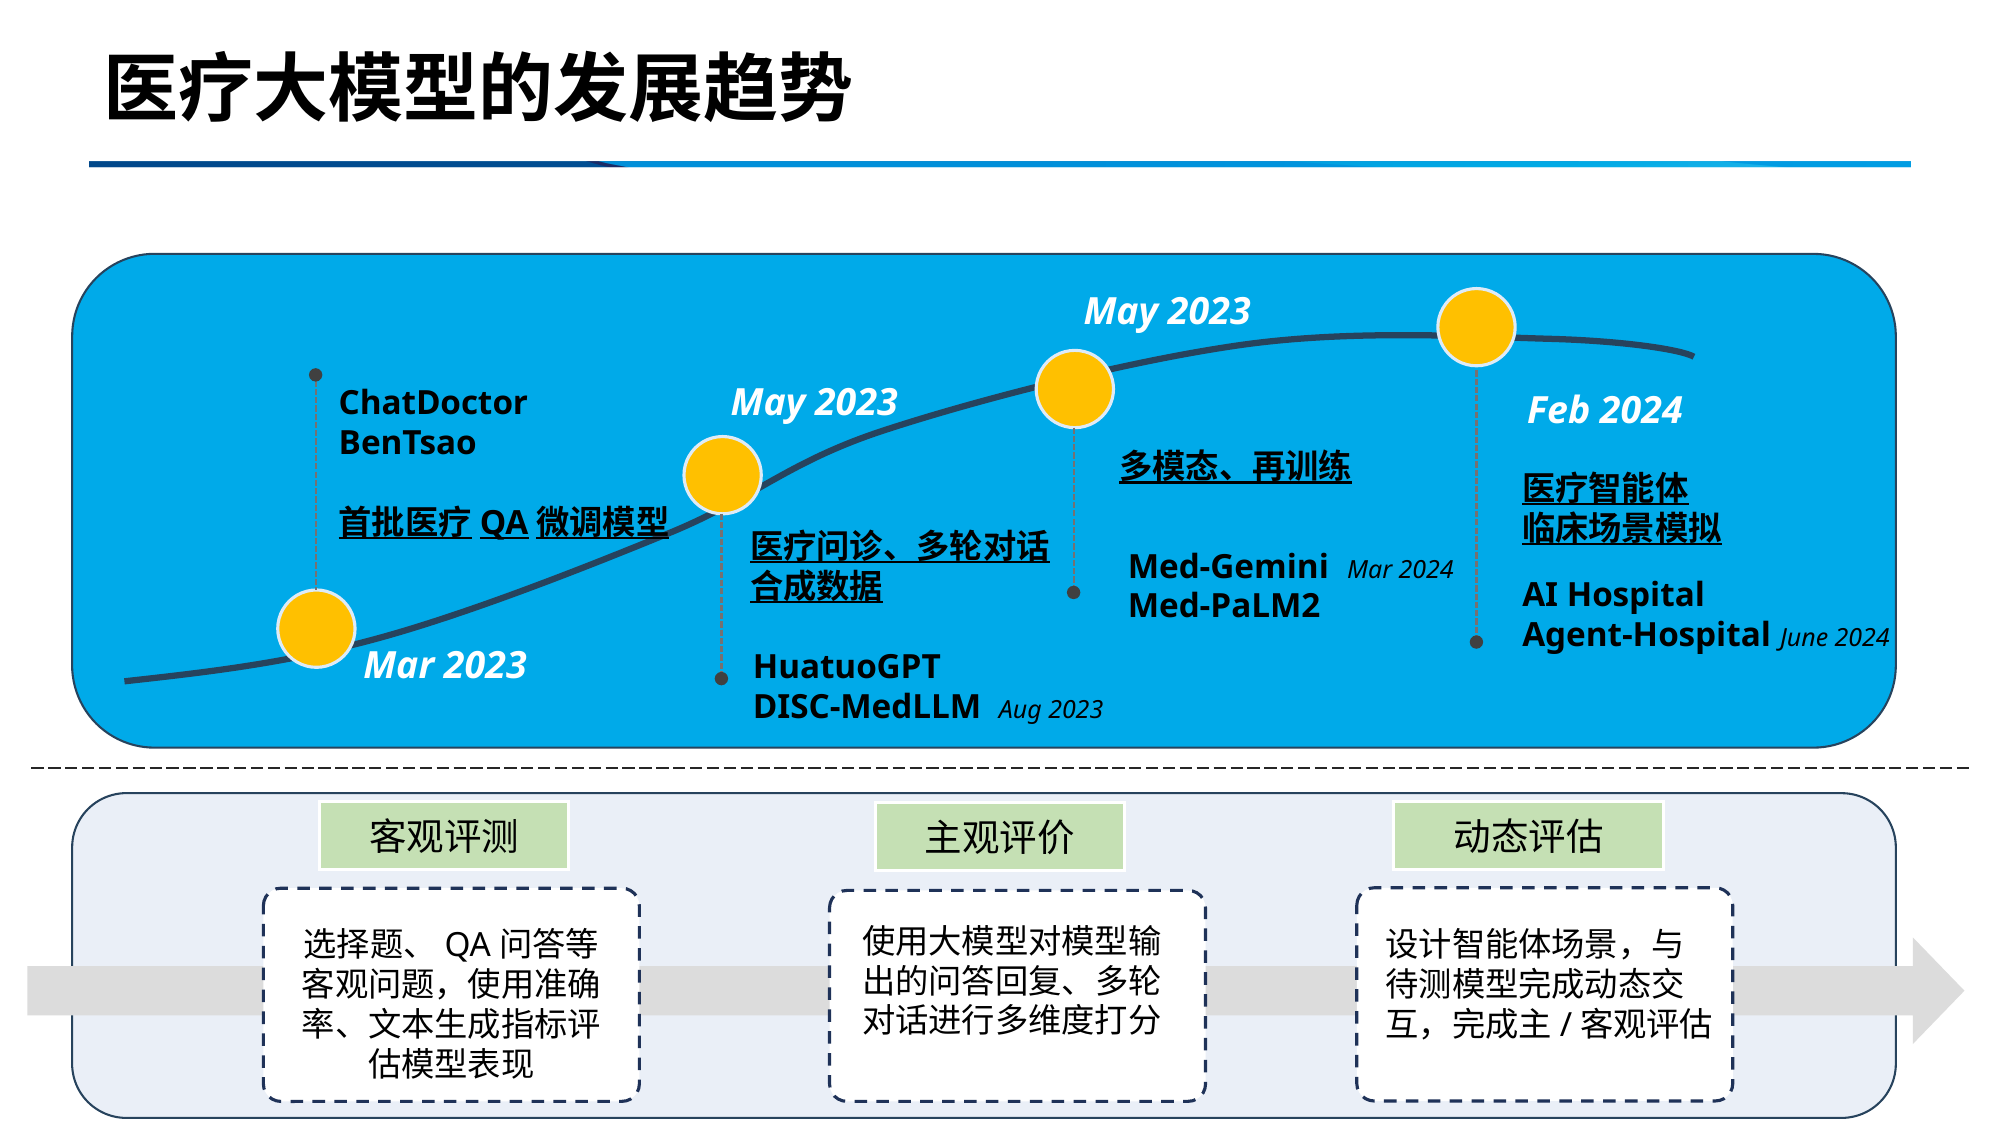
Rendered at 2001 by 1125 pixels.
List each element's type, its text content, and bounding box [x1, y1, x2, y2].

text_box 医疗问诊、多轮对话 合成数据 [735, 517, 1077, 613]
text_box May 2023 [1068, 279, 1274, 340]
text_box [1206, 965, 1356, 1017]
text_box [1436, 286, 1517, 368]
text_box [1733, 934, 1966, 1047]
text_box 主观评价 [874, 801, 1126, 872]
text_box [276, 588, 357, 669]
text_box [358, 549, 721, 633]
text_box [1469, 635, 1484, 649]
text_box [1356, 887, 1733, 1102]
title 医疗大模型的发展趋势 [89, 43, 1561, 144]
text_box [26, 965, 263, 1017]
text_box ChatDoctor BenTsao 首批医疗QA微调模型 [323, 373, 734, 549]
text_box 选择题、QA问答等客观问题，使用准确率、文本生成指标评估模型表现 [285, 916, 617, 1091]
picture [89, 150, 1911, 175]
text_box [714, 671, 729, 686]
text_box Feb 2024 [1512, 379, 1717, 439]
text_box AI Hospital Agent-Hospital June 2024 [1507, 566, 1914, 661]
text_box [124, 648, 290, 683]
text_box [722, 386, 1073, 558]
text_box [1066, 585, 1081, 600]
text_box 客观评测 [318, 800, 570, 871]
text_box [71, 792, 1897, 965]
text_box [71, 252, 1897, 749]
text_box [682, 434, 763, 516]
text_box HuatuoGPT DISC-MedLLM Aug 2023 [738, 637, 1164, 733]
text_box 使用大模型对模型输出的问答回复、多轮对话进行多维度打分 [847, 912, 1179, 1047]
text_box 多模态、再训练 [1104, 438, 1419, 493]
text_box [640, 965, 829, 1017]
text_box 动态评估 [1392, 800, 1665, 871]
text_box [829, 890, 1206, 1102]
text_box [1074, 334, 1695, 485]
text_box Mar 2023 [348, 633, 553, 693]
text_box 医疗智能体 临床场景模拟 [1507, 459, 1783, 555]
text_box [71, 1017, 1897, 1119]
text_box May 2023 [715, 370, 921, 431]
text_box [308, 368, 323, 382]
text_box [1034, 348, 1116, 430]
text_box Med-Gemini Mar 2024 Med-PaLM2 [1113, 537, 1476, 632]
text_box 设计智能体场景，与待测模型完成动态交互，完成主/客观评估 [1370, 916, 1733, 1051]
text_box [263, 888, 640, 1102]
